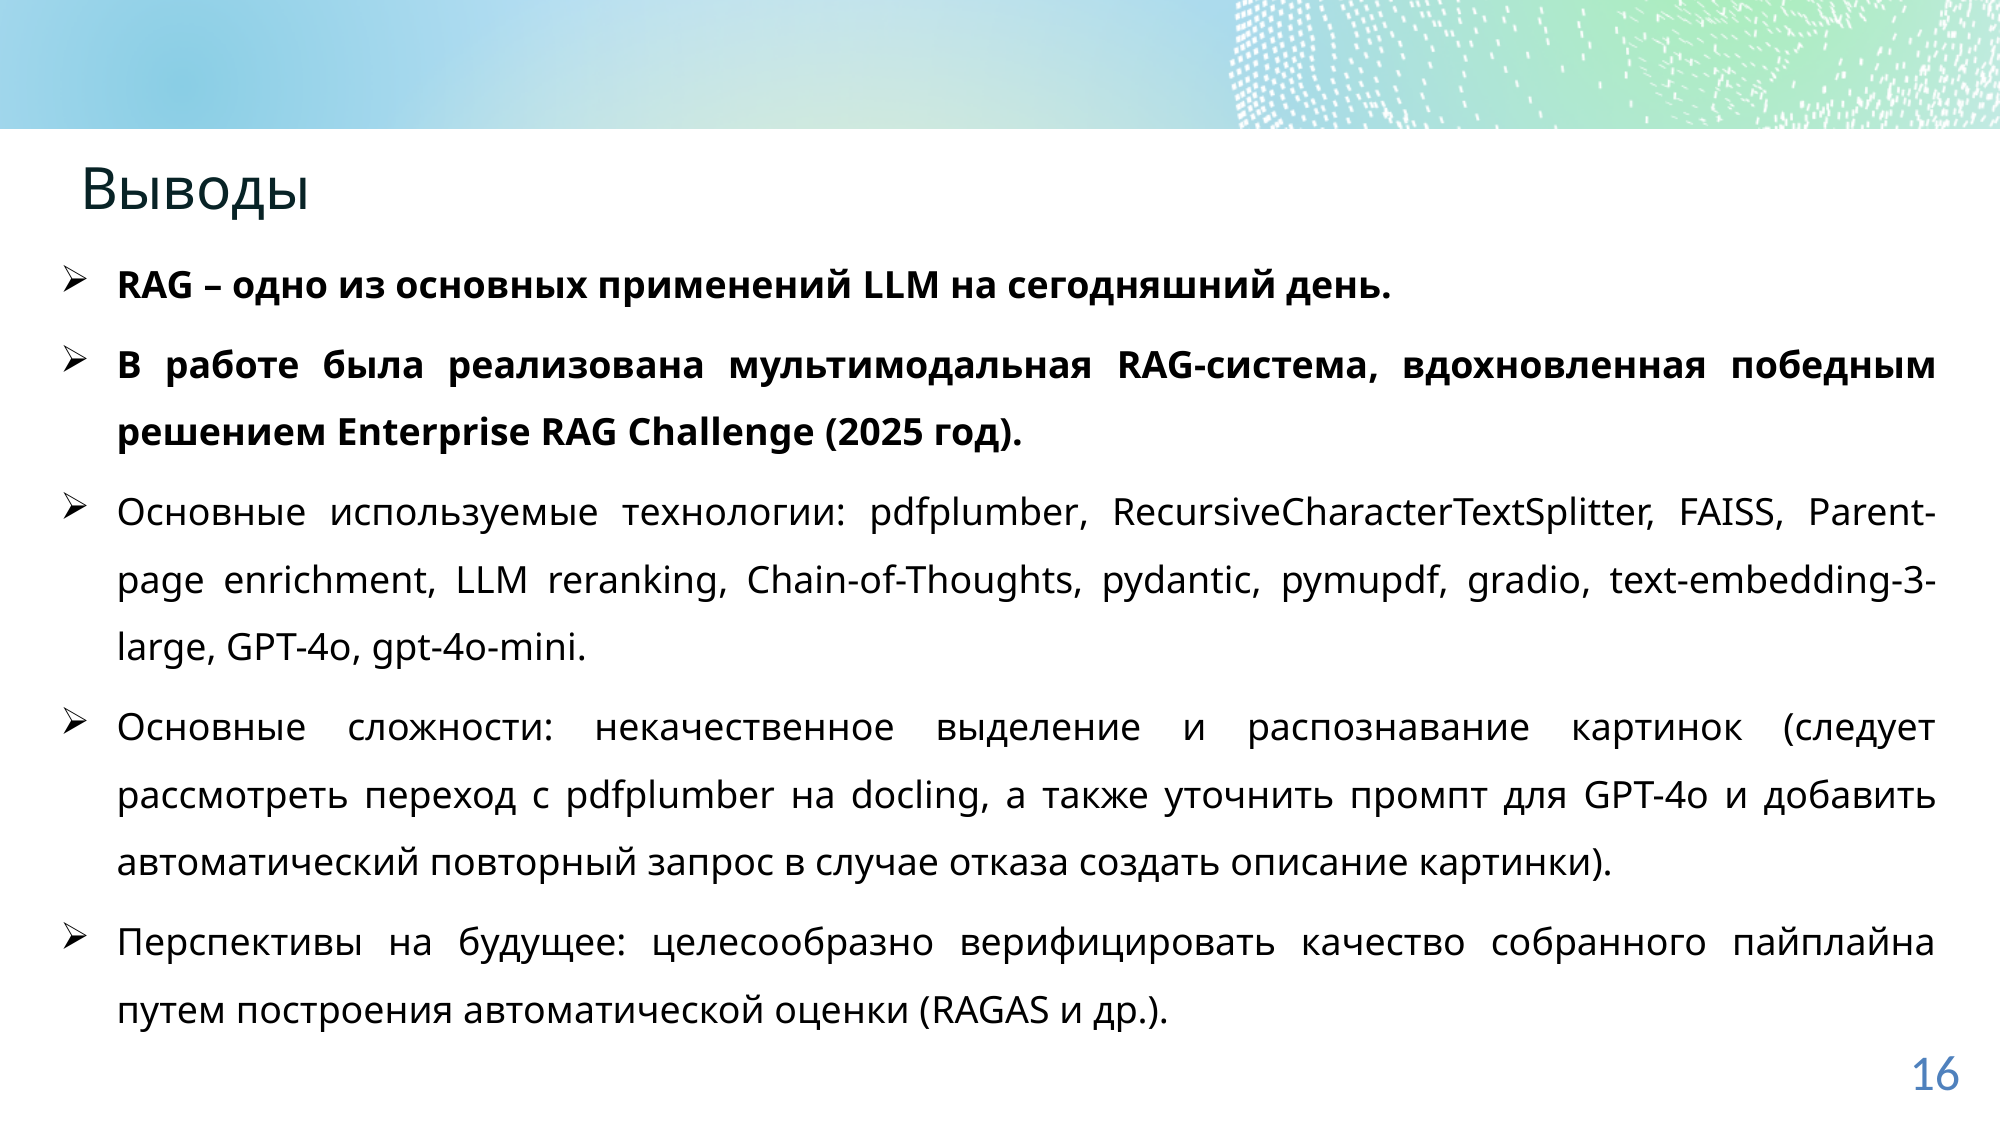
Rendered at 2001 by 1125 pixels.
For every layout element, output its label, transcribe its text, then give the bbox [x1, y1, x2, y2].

picture [0, 0, 2000, 129]
text_box Выводы [80, 150, 2000, 221]
text_box RAG – одно из основных применений LLM на сегодняшний день. В работе была реализована мультимодальная RAG-система, вдохновленная победным решением Enterprise RAG Challenge (2025 год). Основные используемые технологии: pdfplumber, RecursiveCharacterTextSplitter, FAISS, Parent-page enrichment, LLM reranking, Chain-of-Thoughts, pydantic, pymupdf, gradio, text-embedding-3-large, GPT-4o, gpt-4o-mini. Основные сложности: некачественное выделение и распознавание картинок (следует рассмотреть переход с pdfplumber на docling, а также уточнить промпт для GPT-4o и добавить автоматический повторный запрос в случае отказа создать описание картинки). Перспективы на будущее: целесообразно верифицировать качество собранного пайплайна путем построения автоматической оценки (RAGAS и др.). [60, 238, 1938, 1031]
slide_number 16 [1874, 1040, 1976, 1101]
